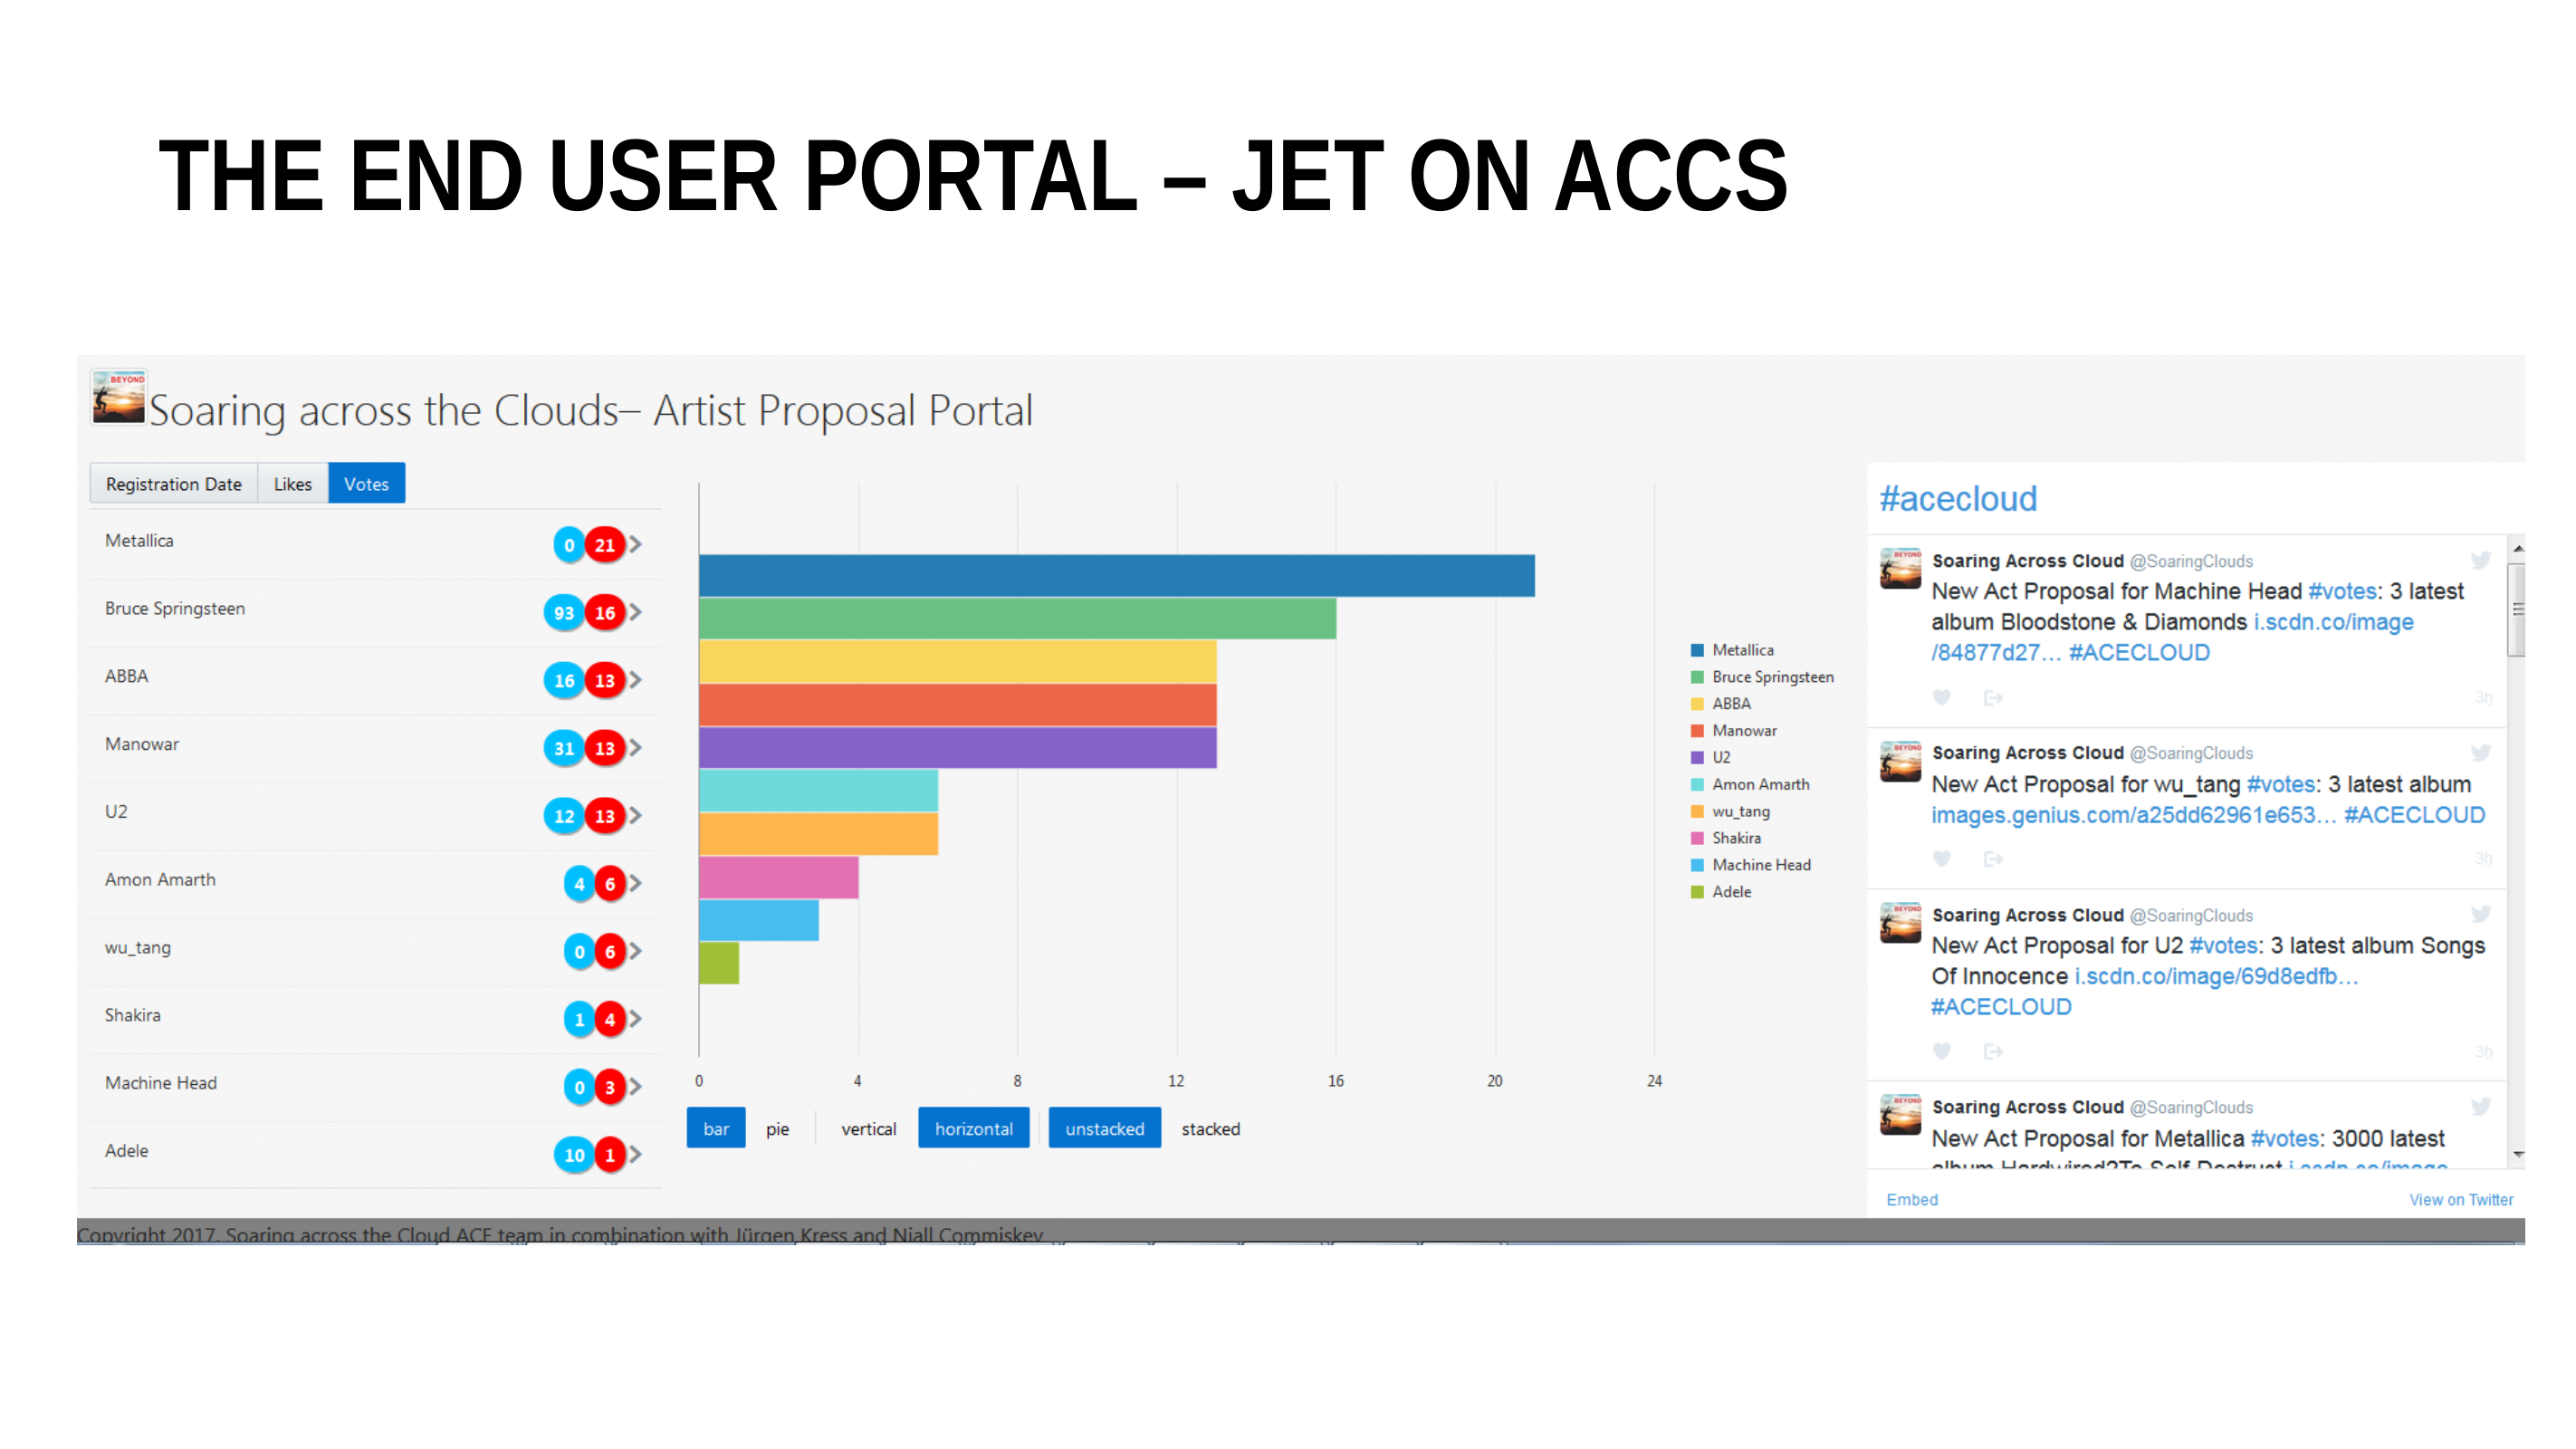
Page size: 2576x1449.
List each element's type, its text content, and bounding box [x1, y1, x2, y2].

picture [77, 355, 2525, 1245]
title The end user portal – JET on ACCS [145, 125, 2059, 326]
